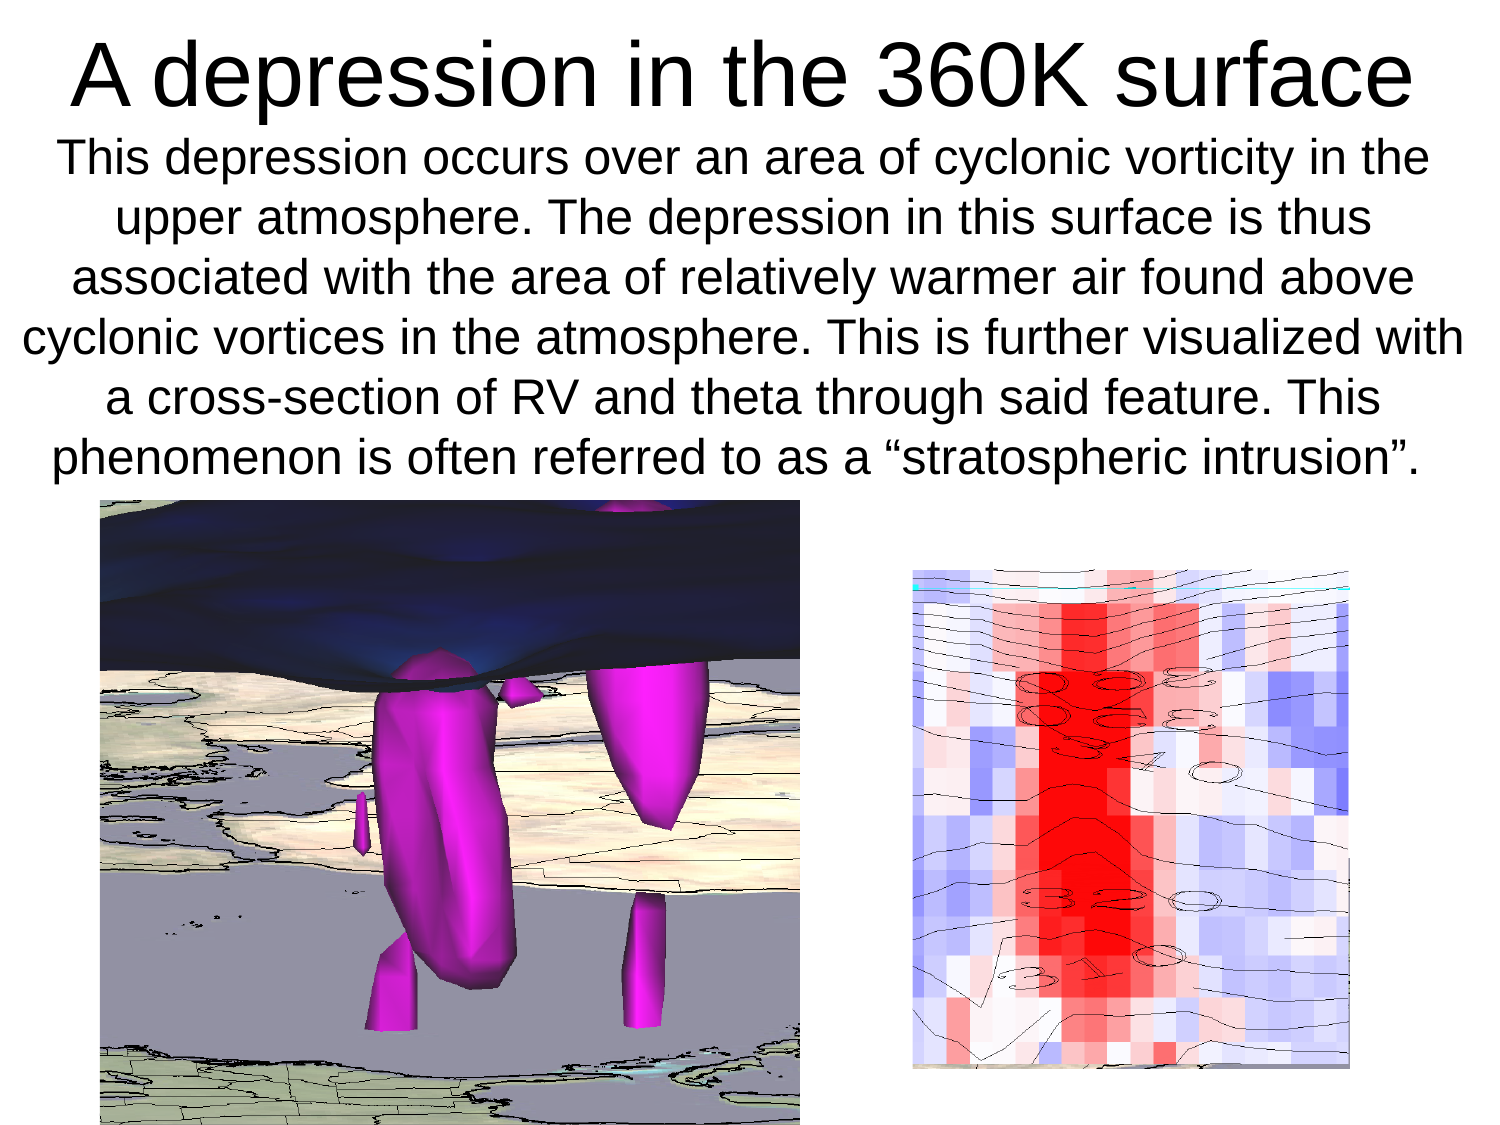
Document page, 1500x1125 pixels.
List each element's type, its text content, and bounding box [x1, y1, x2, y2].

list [99, 499, 801, 1125]
picture [912, 555, 1351, 1069]
title A depression in the 360K surface This depression occurs over an area of cyclonic vorticity in the upper atmosphere. The depression in this surface is thus associated with the area of relatively warmer air found above cyclonic vortices in the atmosphere. This is further visualized with a cross-section of RV and theta through said feature. This phenomenon is often referred to as a “stratospheric intrusion”. [0, 74, 1488, 426]
